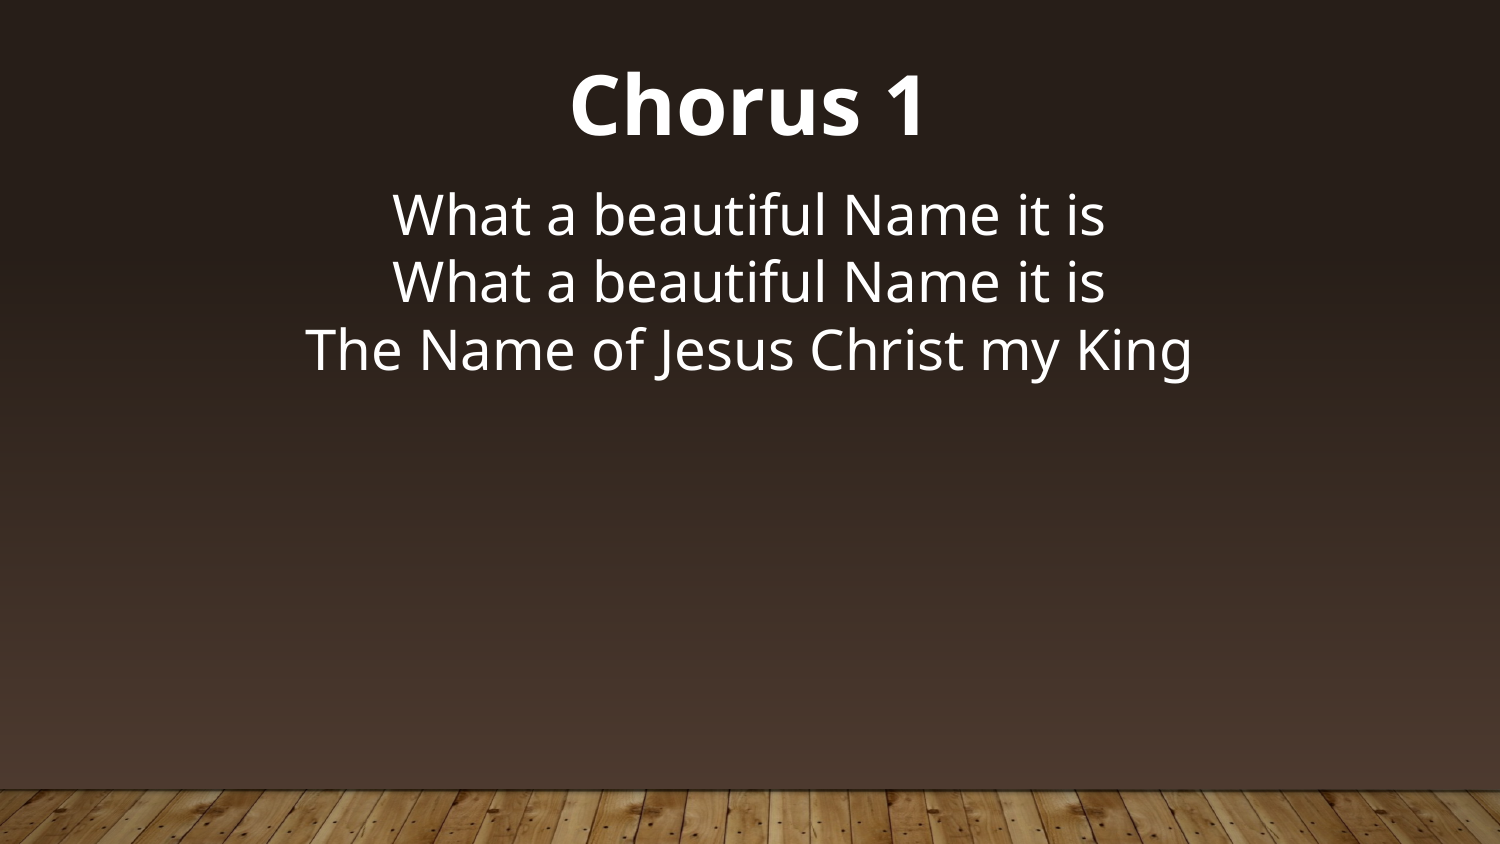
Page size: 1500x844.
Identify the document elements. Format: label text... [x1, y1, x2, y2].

text_box What a beautiful Name it is What a beautiful Name it is The Name of Jesus Christ my King [74, 171, 1425, 524]
picture [0, 789, 1500, 844]
text_box Chorus 1 [74, 45, 1425, 160]
